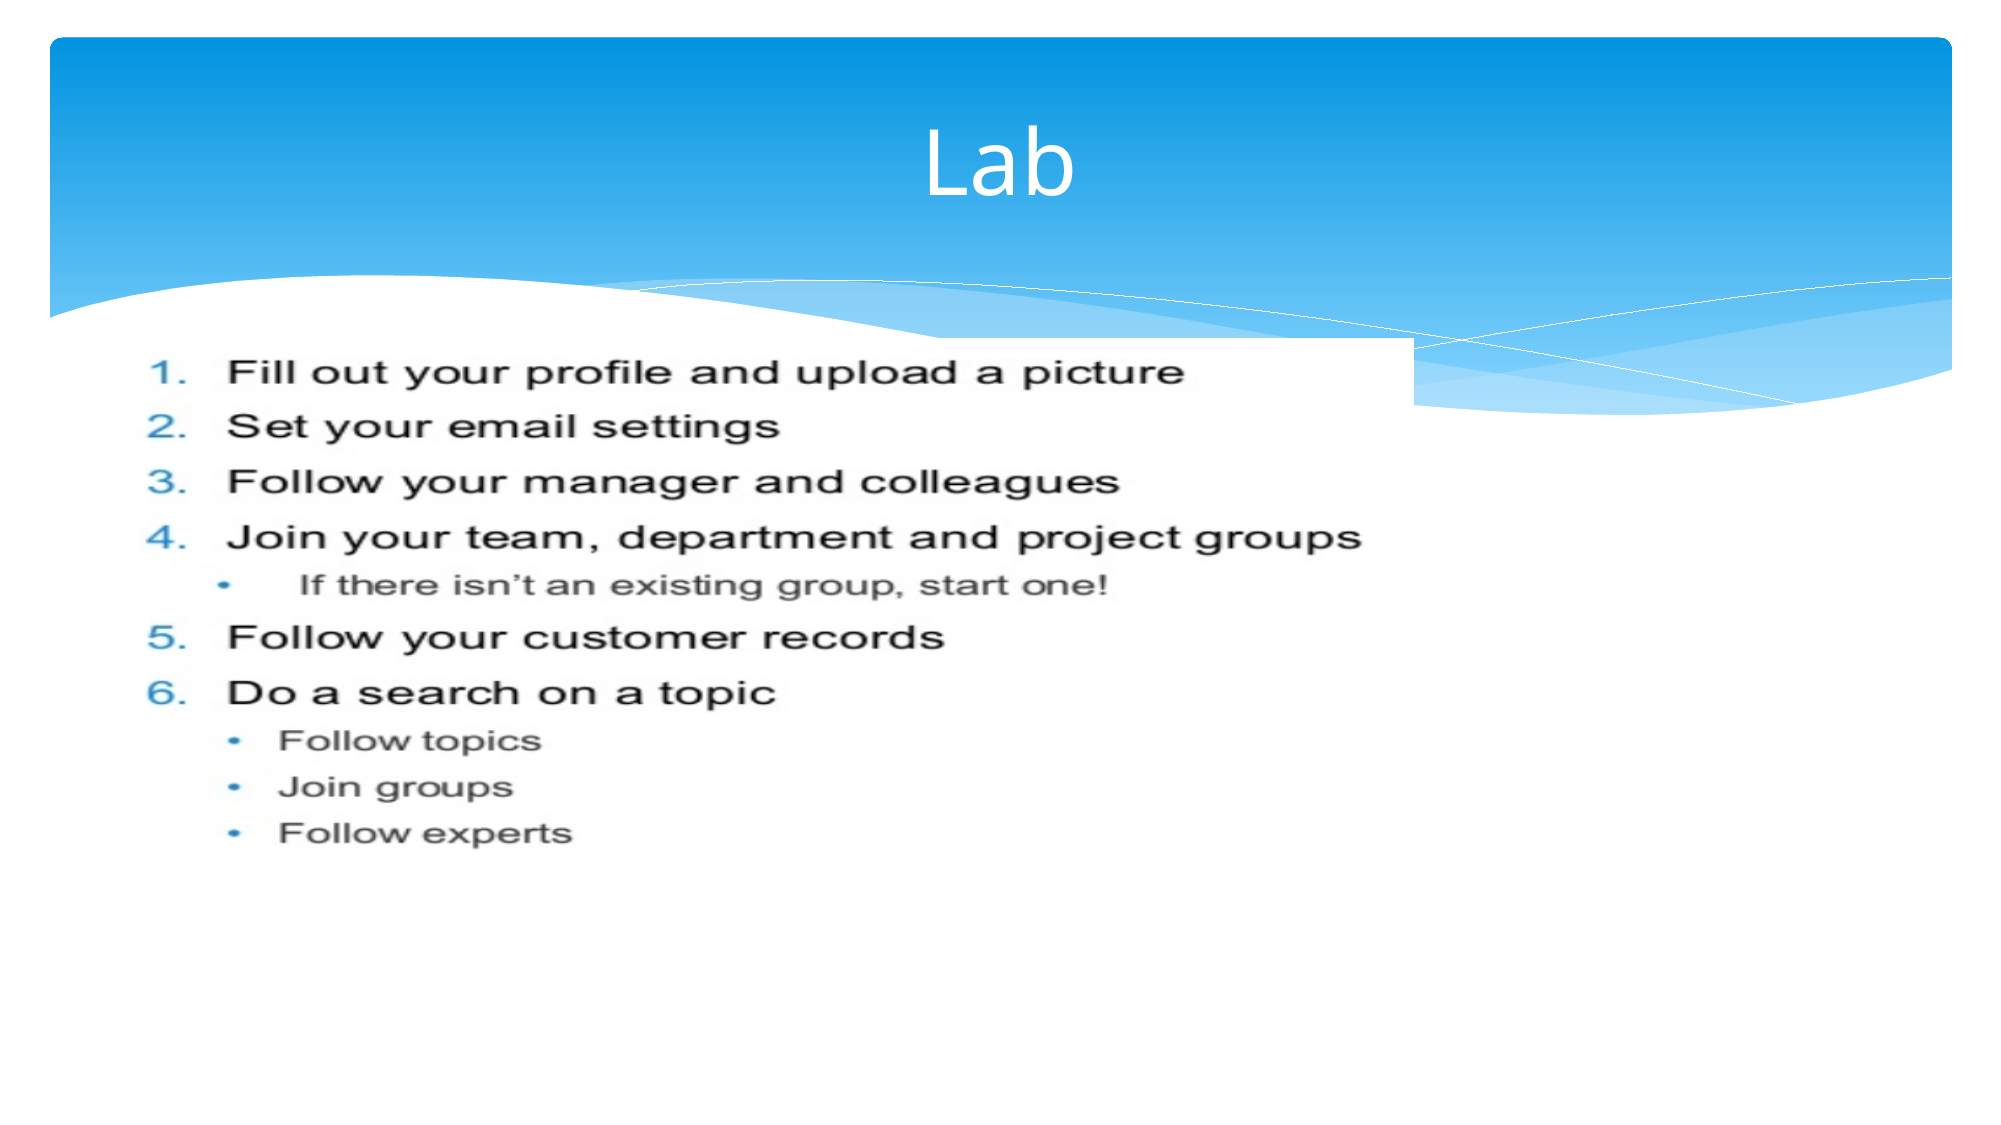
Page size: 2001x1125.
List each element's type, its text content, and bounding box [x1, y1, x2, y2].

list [137, 337, 1414, 874]
title Lab [99, 55, 1900, 261]
